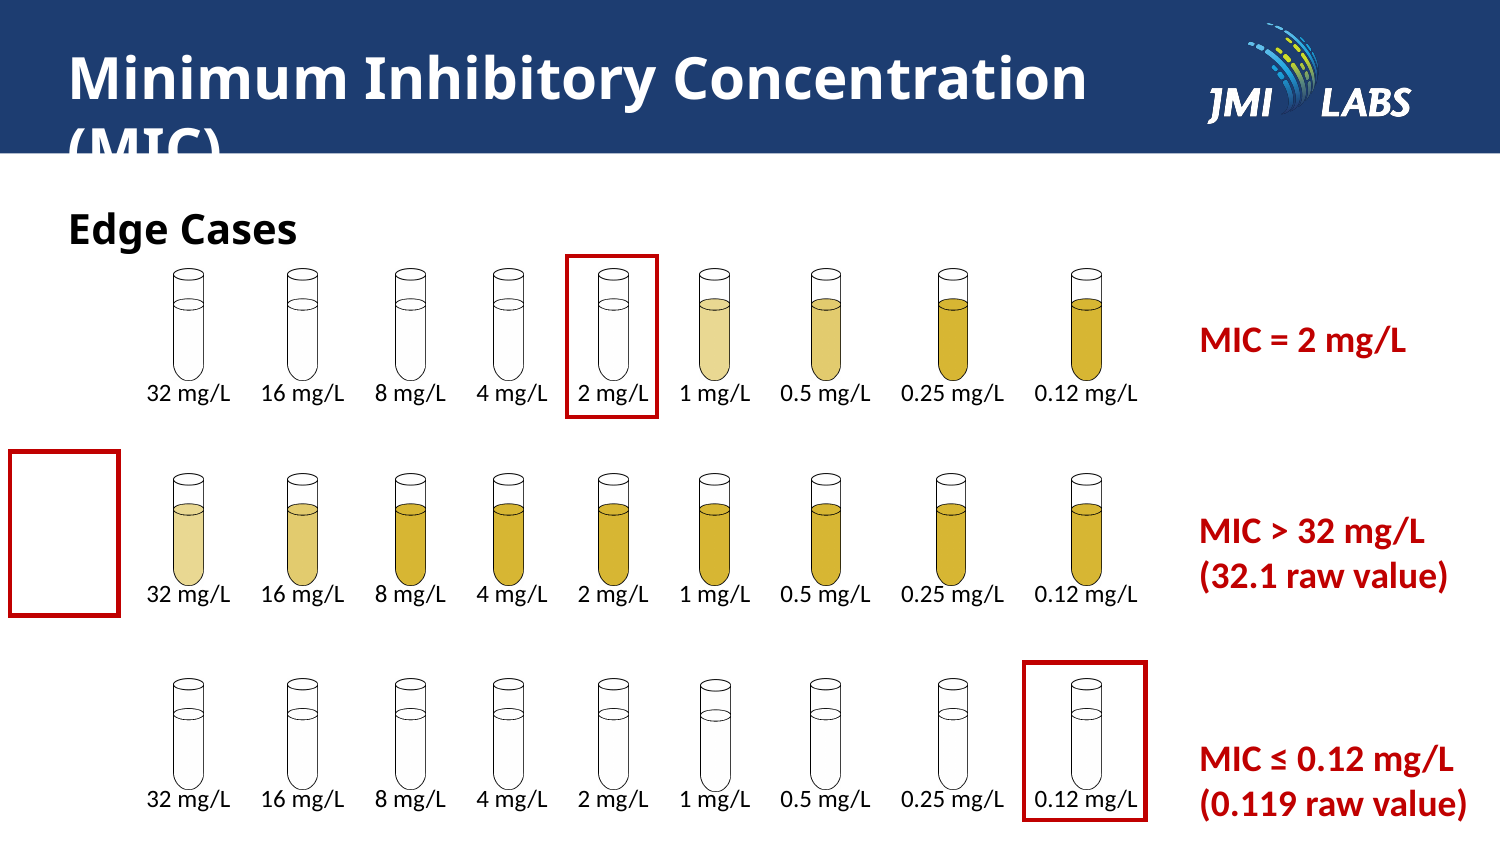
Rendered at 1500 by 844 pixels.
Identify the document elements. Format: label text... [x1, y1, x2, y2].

picture [810, 678, 841, 790]
picture [699, 268, 730, 381]
picture [936, 473, 966, 586]
text_box 8 mg/L [360, 774, 461, 820]
text_box 4 mg/L [461, 774, 562, 820]
picture [287, 268, 318, 381]
text_box 1 mg/L [665, 368, 765, 414]
text_box 16 mg/L [245, 774, 360, 820]
picture [493, 473, 524, 586]
text_box 0.12 mg/L [1019, 774, 1023, 820]
picture [493, 268, 524, 381]
text_box 16 mg/L [245, 368, 360, 414]
text_box 2 mg/L [562, 368, 566, 414]
text_box 32 mg/L [131, 774, 245, 820]
picture [700, 679, 731, 792]
picture [1071, 473, 1102, 586]
picture [395, 268, 426, 381]
text_box [9, 451, 120, 617]
picture [287, 473, 318, 586]
text_box 0.5 mg/L [765, 774, 886, 820]
text_box 4 mg/L [461, 570, 562, 615]
picture [598, 678, 629, 790]
text_box Minimum Inhibitory Concentration (MIC) [52, 34, 1218, 190]
text_box MIC = 2 mg/L [1184, 308, 1422, 368]
picture [493, 678, 524, 790]
picture [1207, 23, 1412, 124]
text_box 0.12 mg/L [1147, 774, 1153, 820]
picture [810, 473, 841, 586]
text_box 2 mg/L [562, 570, 665, 615]
text_box [566, 255, 658, 418]
text_box 0.5 mg/L [765, 368, 886, 414]
text_box 0.25 mg/L [886, 368, 1019, 414]
text_box [1023, 661, 1147, 821]
picture [1071, 678, 1102, 790]
picture [1071, 268, 1102, 381]
text_box 8 mg/L [360, 570, 461, 615]
text_box 8 mg/L [360, 368, 461, 414]
text_box MIC ≤ 0.12 mg/L (0.119 raw value) [1184, 726, 1484, 832]
picture [395, 678, 426, 790]
text_box 1 mg/L [665, 570, 765, 615]
picture [699, 473, 730, 586]
text_box 0.25 mg/L [886, 774, 1019, 820]
text_box Edge Cases [52, 195, 1461, 261]
picture [173, 473, 204, 586]
text_box 32 mg/L [131, 368, 245, 414]
picture [810, 268, 841, 381]
picture [287, 678, 318, 790]
text_box 0.12 mg/L [1019, 570, 1153, 615]
text_box MIC > 32 mg/L (32.1 raw value) [1184, 499, 1465, 604]
text_box 2 mg/L [562, 774, 665, 820]
text_box 1 mg/L [665, 774, 765, 820]
text_box 2 mg/L [658, 368, 665, 414]
text_box 4 mg/L [461, 368, 562, 414]
text_box 0.12 mg/L [1019, 368, 1153, 414]
picture [598, 473, 629, 586]
picture [395, 473, 426, 586]
picture [598, 268, 629, 381]
text_box 0.25 mg/L [886, 570, 1019, 615]
picture [173, 268, 204, 381]
picture [173, 678, 204, 790]
text_box 16 mg/L [245, 570, 360, 615]
picture [937, 268, 968, 381]
picture [937, 678, 968, 790]
text_box 32 mg/L [131, 570, 245, 615]
text_box 0.5 mg/L [765, 570, 886, 615]
